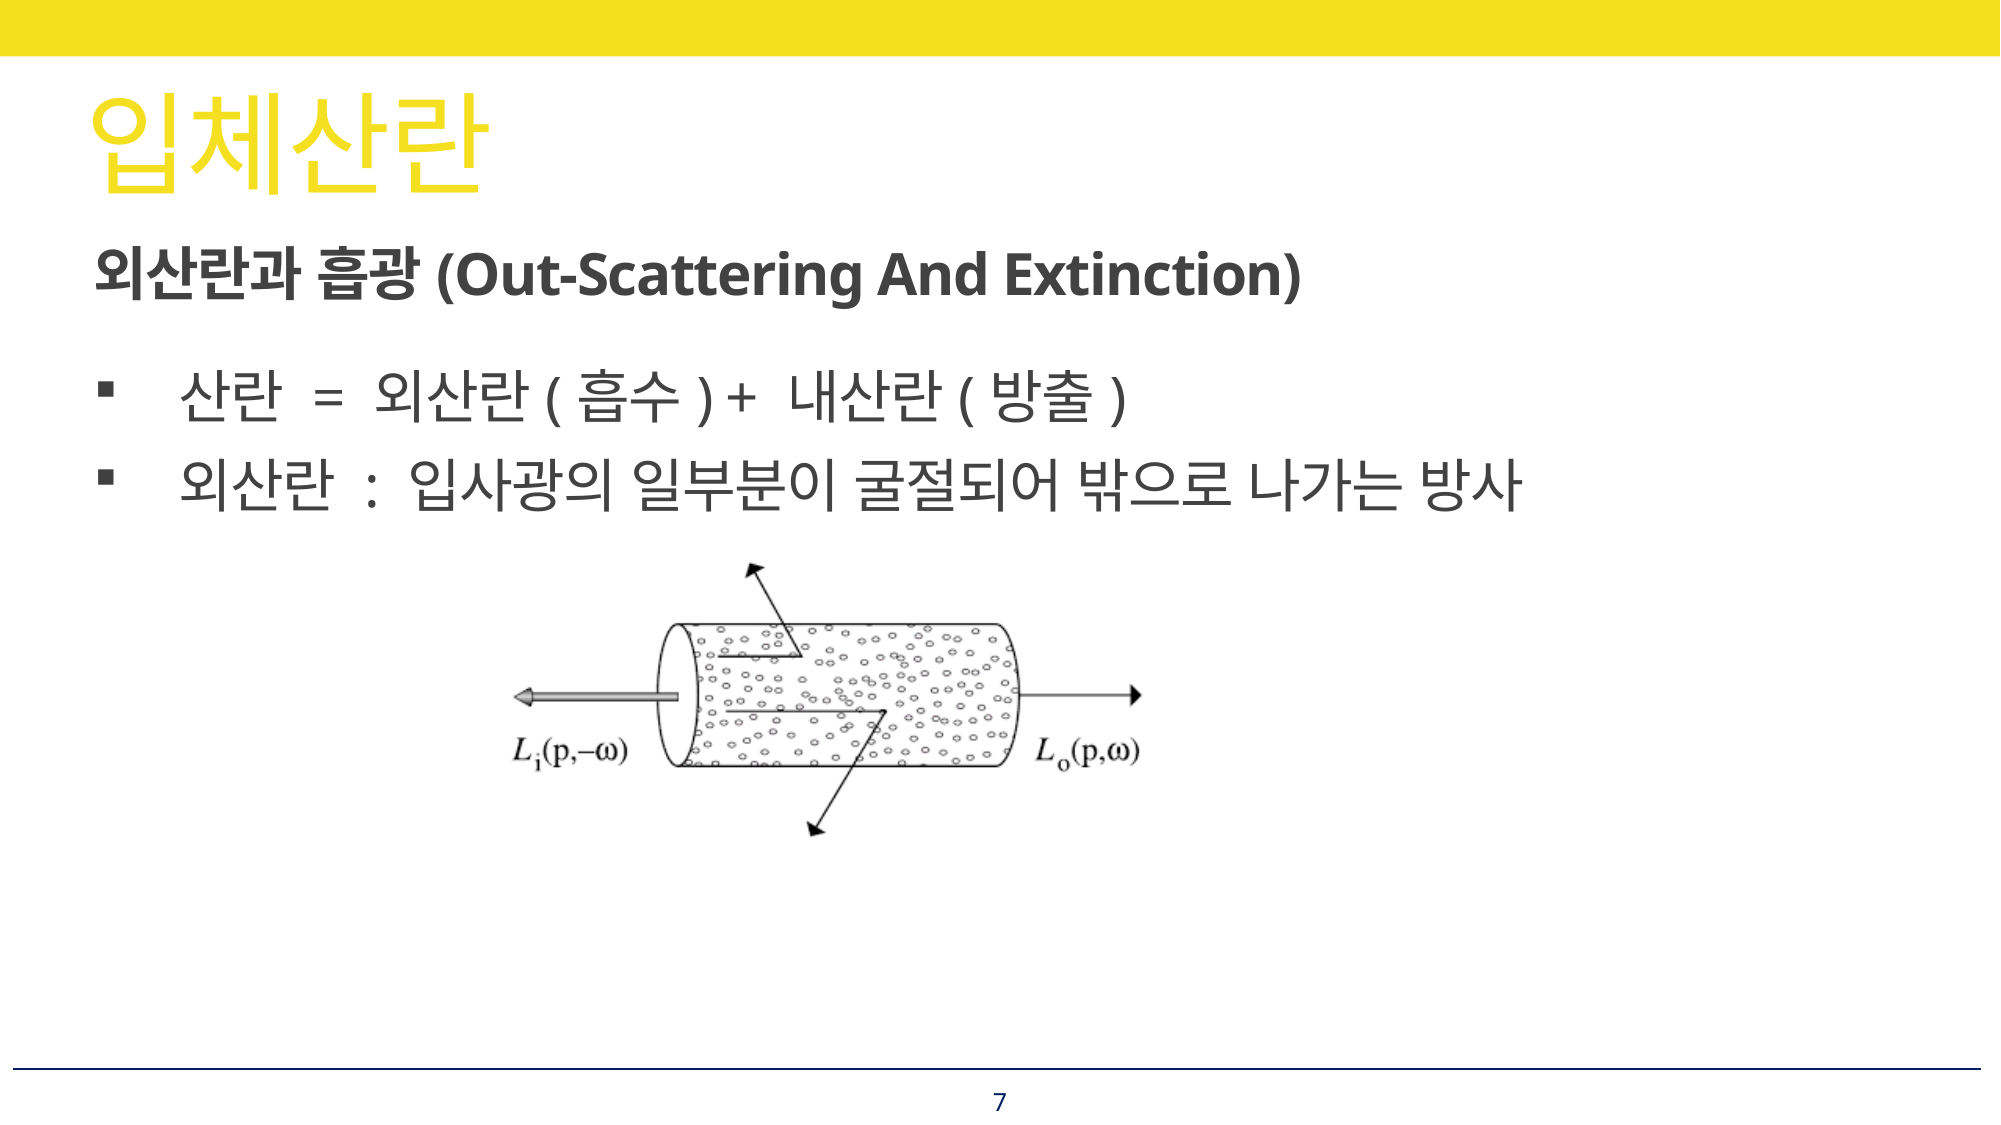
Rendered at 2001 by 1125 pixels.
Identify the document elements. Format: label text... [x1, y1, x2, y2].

picture [466, 539, 1180, 853]
list 외산란과 흡광(Out-Scattering And Extinction) 산란 = 외산란(흡수) + 내산란(방출) 외산란 : 입사광의 일부분이 굴절되어 밖으로 나가는 방사 [93, 237, 1848, 1049]
slide_number 7 [916, 1078, 1084, 1125]
title 입체산란 [85, 89, 1915, 212]
